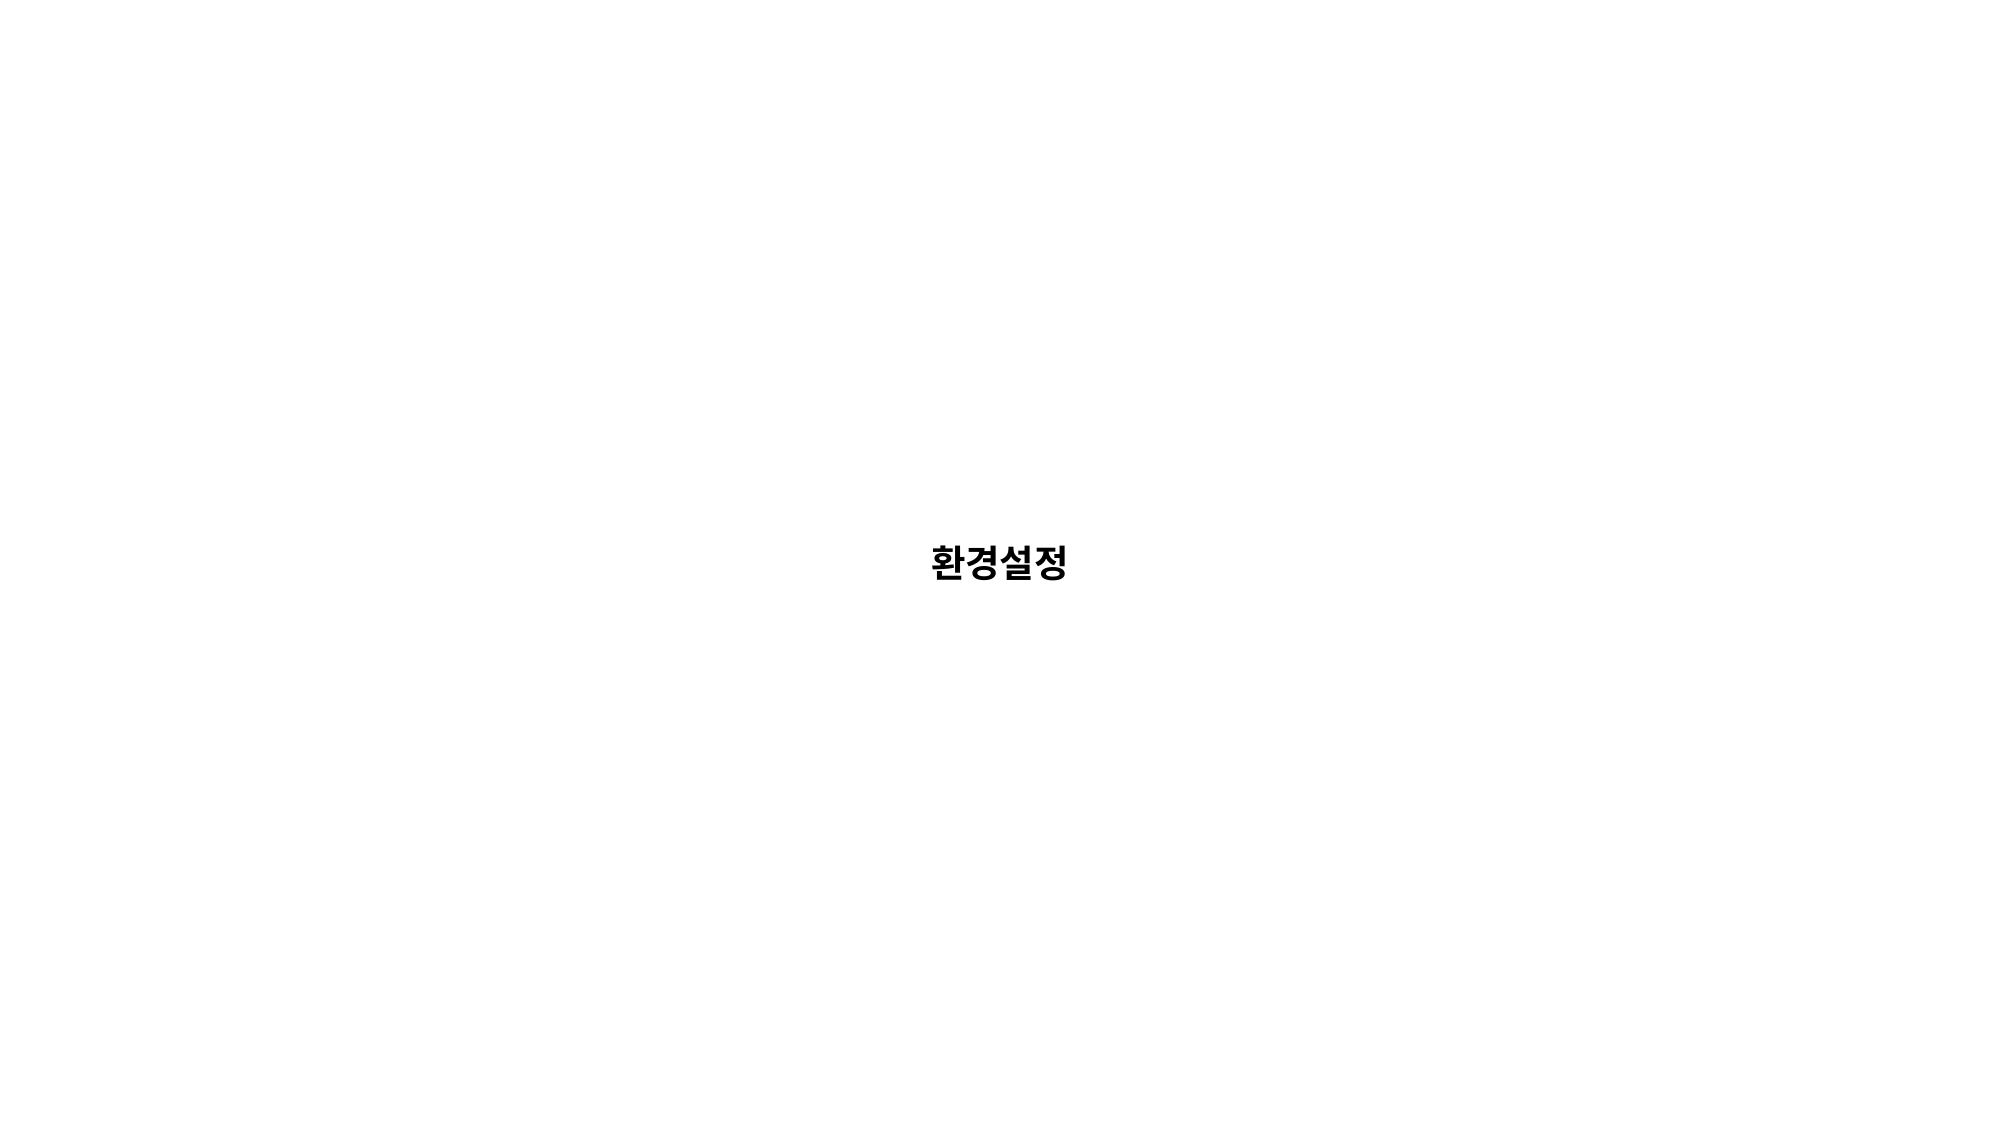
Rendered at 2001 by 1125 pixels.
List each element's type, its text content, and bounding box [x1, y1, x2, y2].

text_box 환경설정 [598, 532, 1402, 592]
